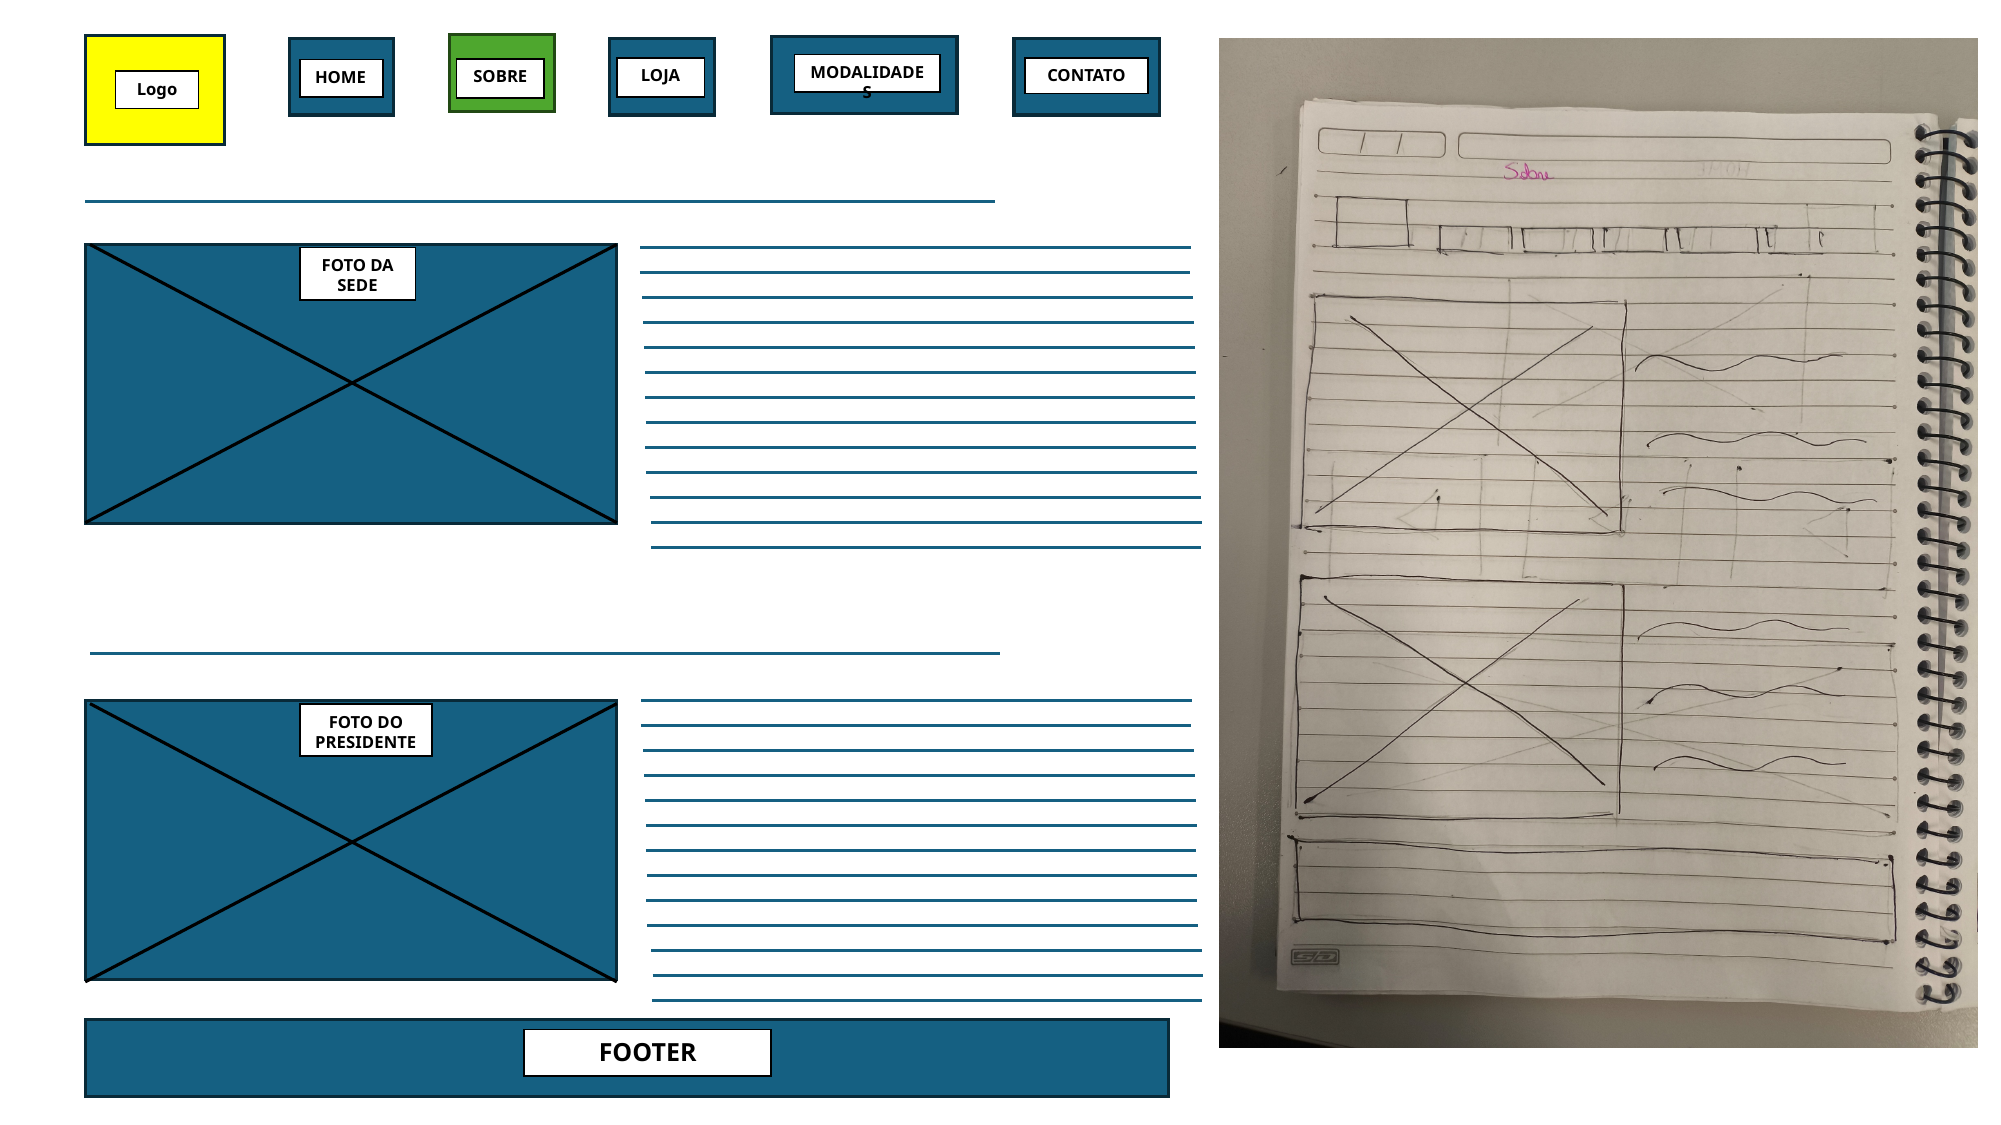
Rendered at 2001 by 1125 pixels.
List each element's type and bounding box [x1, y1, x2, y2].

text_box [84, 703, 618, 983]
picture [1219, 37, 1978, 1048]
text_box [84, 34, 1160, 145]
text_box [84, 243, 618, 524]
text_box [84, 699, 618, 703]
text_box [84, 1019, 1169, 1097]
